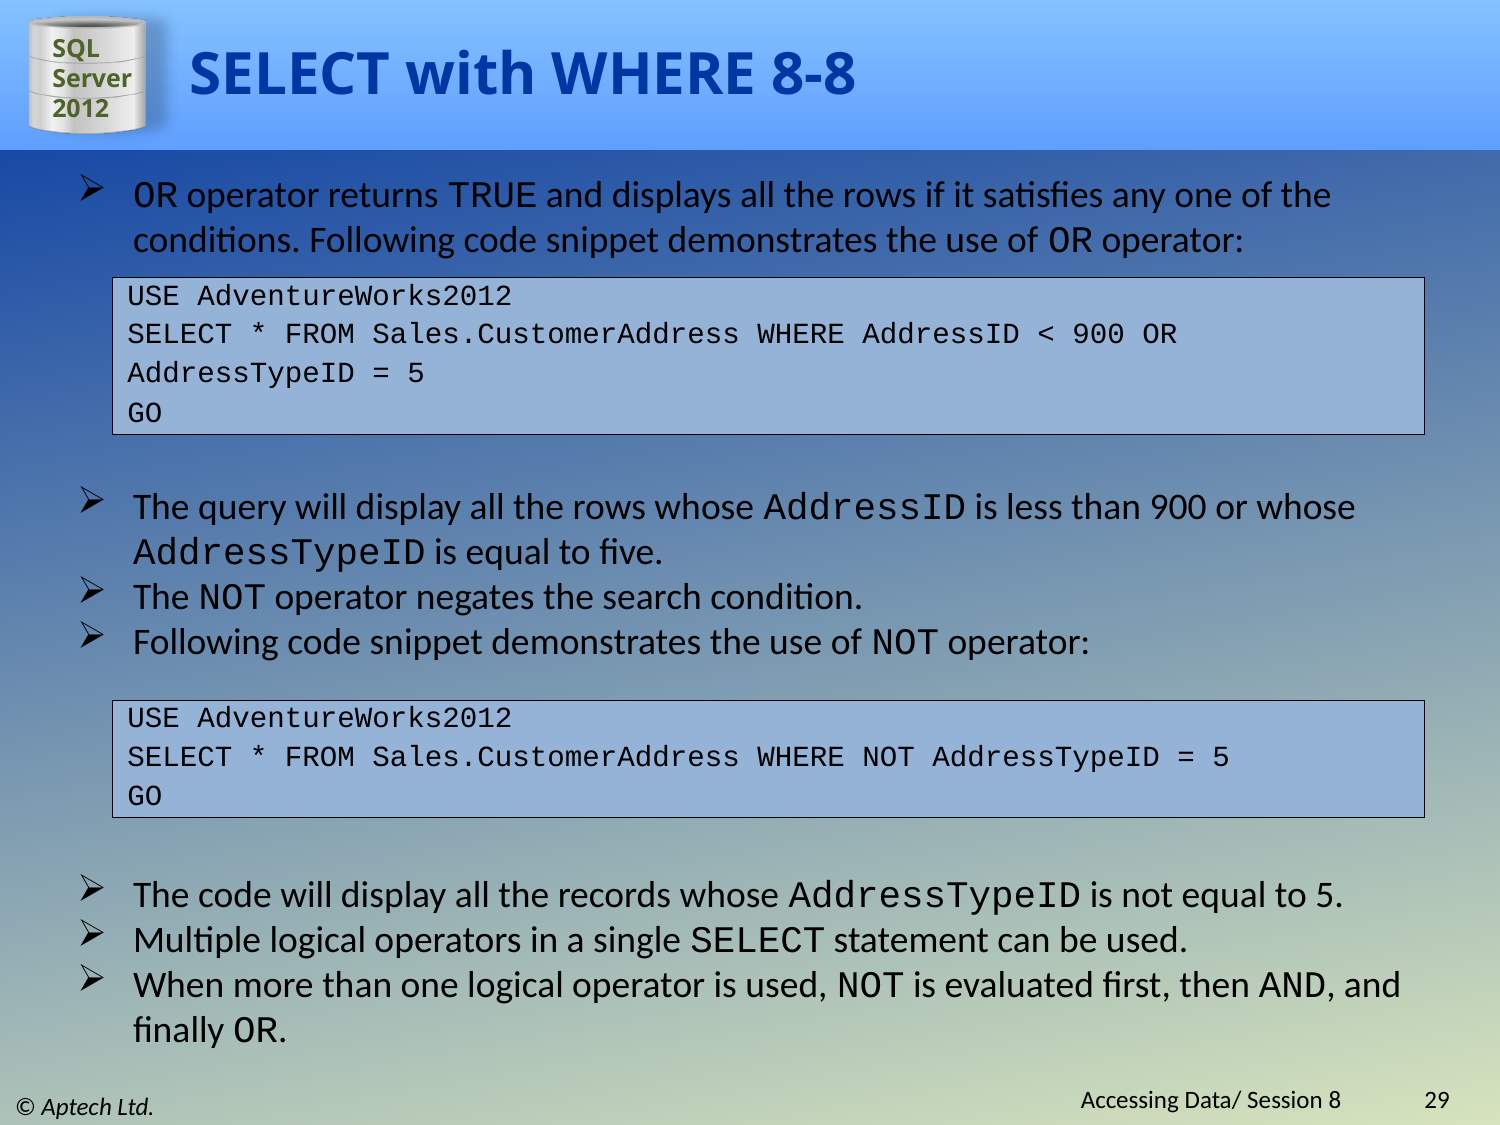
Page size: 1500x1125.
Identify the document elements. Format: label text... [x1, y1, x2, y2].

picture [24, 0, 150, 150]
text_box USE AdventureWorks2012 SELECT * FROM Sales.CustomerAddress WHERE AddressID < 900 OR AddressTypeID = 5 GO [112, 277, 1425, 435]
footer Accessing Data/ Session 8 [375, 1084, 1363, 1113]
text_box USE AdventureWorks2012 SELECT * FROM Sales.CustomerAddress WHERE NOT AddressTypeID = 5 GO [112, 700, 1425, 818]
text_box The query will display all the rows whose AddressID is less than 900 or whose AddressTypeID is equal to five. The NOT operator negates the search condition. Following code snippet demonstrates the use of NOT operator: [62, 474, 1438, 670]
slide_number 29 [1363, 1084, 1465, 1113]
title SELECT with WHERE 8-8 [174, 37, 1426, 106]
text_box OR operator returns TRUE and displays all the rows if it satisfies any one of the conditions. Following code snippet demonstrates the use of OR operator: [62, 162, 1438, 268]
text_box The code will display all the records whose AddressTypeID is not equal to 5. Multiple logical operators in a single SELECT statement can be used. When more than one logical operator is used, NOT is evaluated first, then AND, and finally OR. [62, 862, 1438, 1058]
